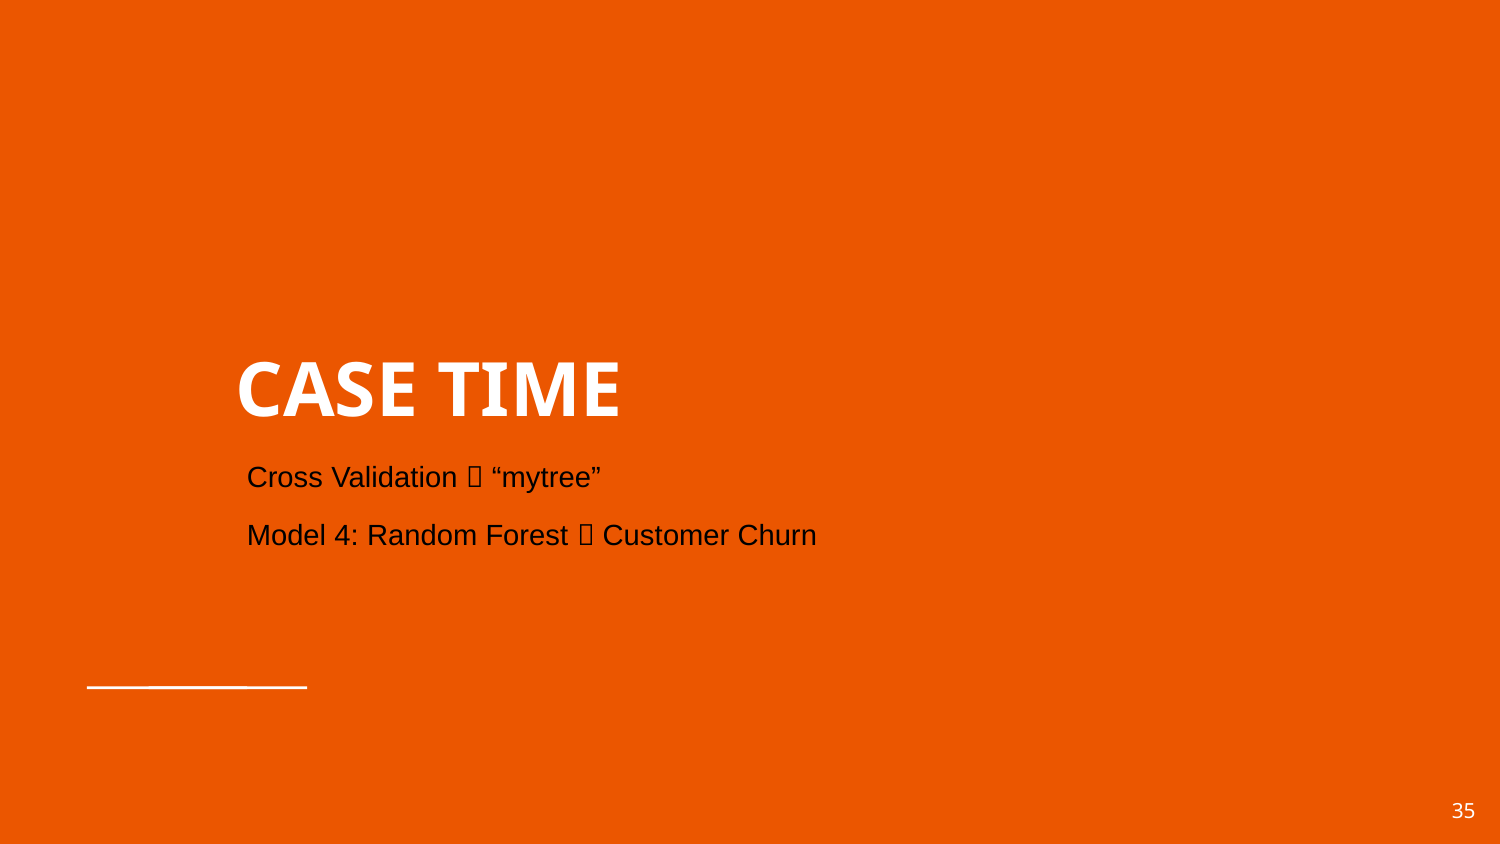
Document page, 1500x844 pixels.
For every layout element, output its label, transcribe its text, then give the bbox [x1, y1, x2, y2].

text_box Cross Validation  “mytree” [232, 451, 1223, 501]
text_box Model 4: Random Forest  Customer Churn [232, 509, 1223, 559]
title CASE TIME [220, 163, 1373, 654]
slide_number 35 [1400, 779, 1491, 844]
